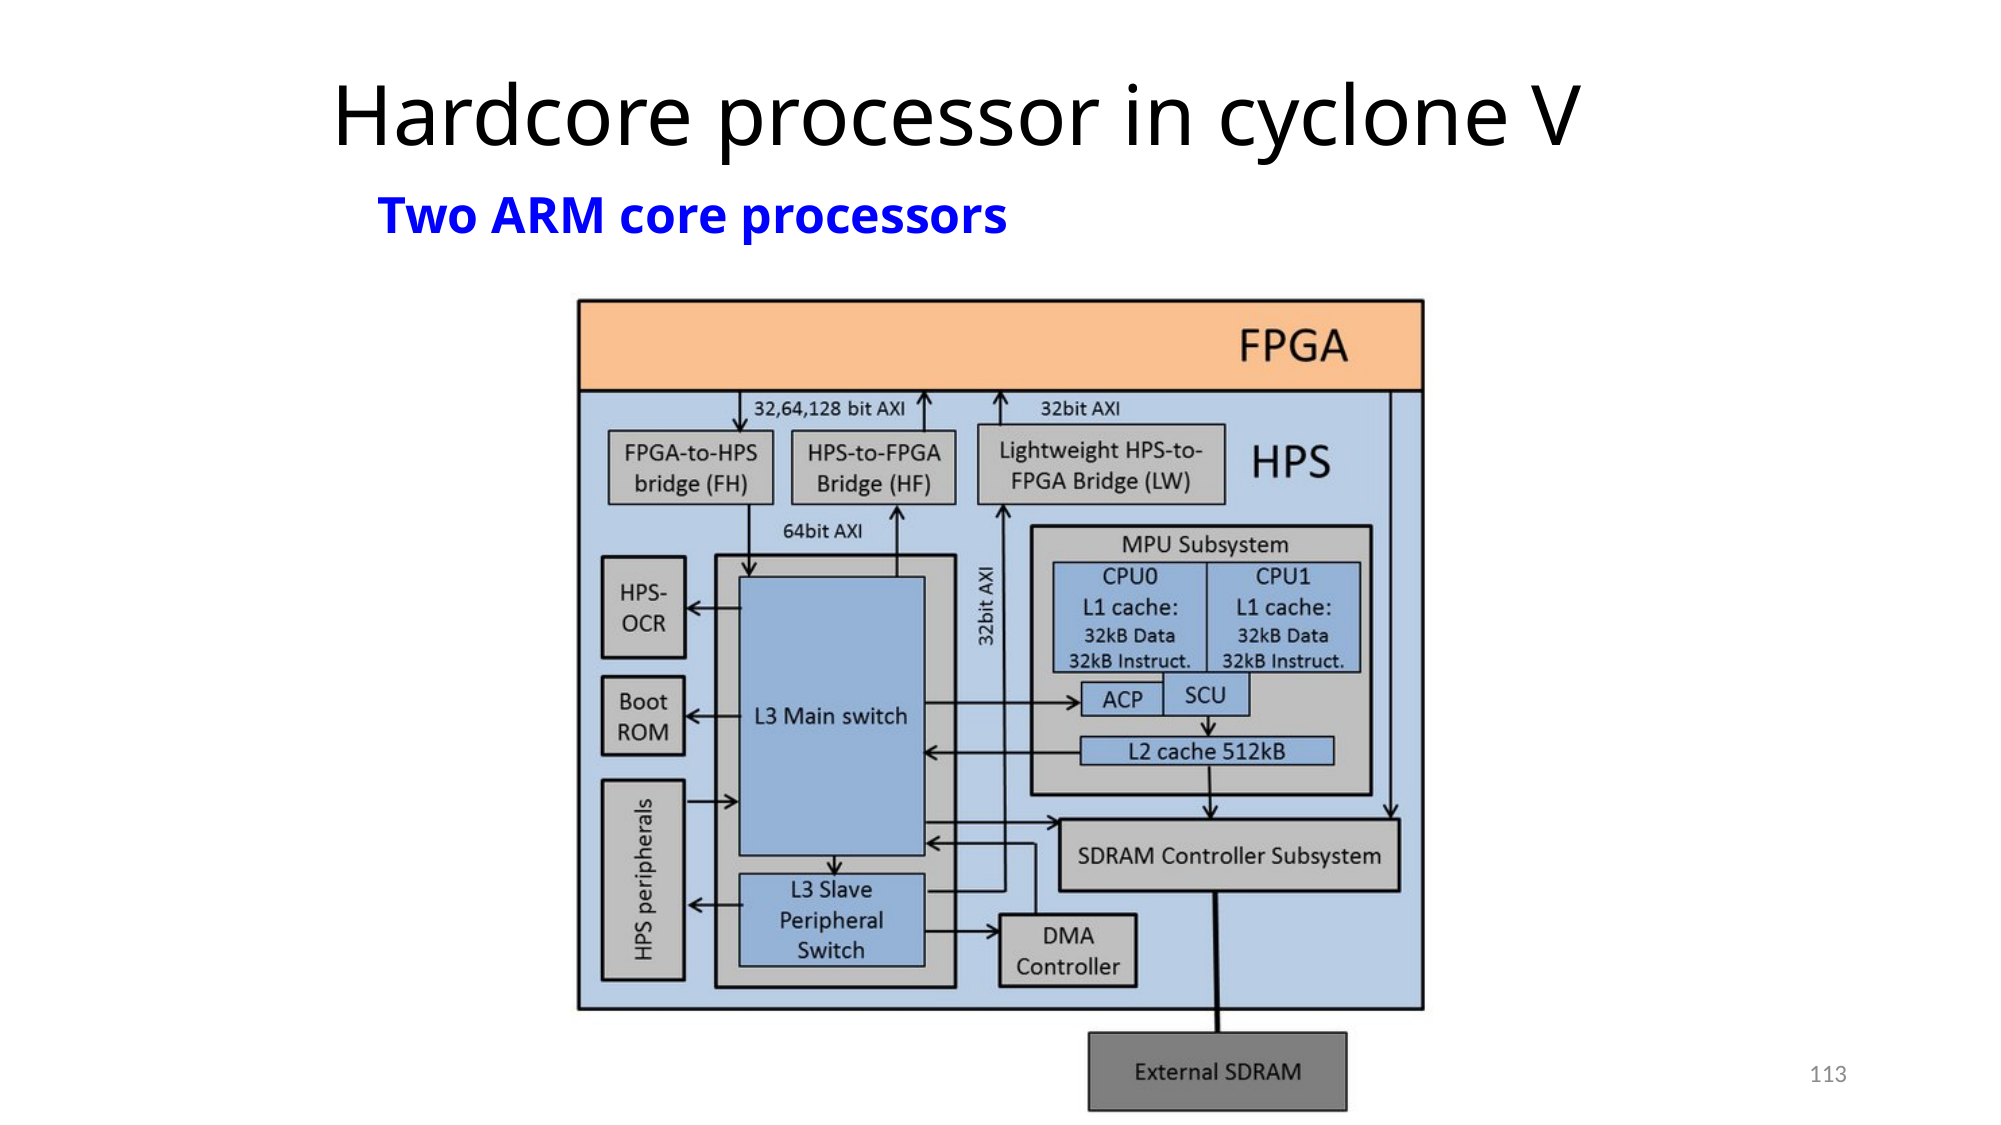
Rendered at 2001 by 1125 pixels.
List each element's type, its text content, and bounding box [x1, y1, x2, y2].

text_box Two ARM core processors [362, 176, 1024, 252]
title Hardcore processor in cyclone V [279, 60, 1635, 177]
picture [570, 292, 1433, 1119]
slide_number 113 [1433, 1042, 1863, 1103]
